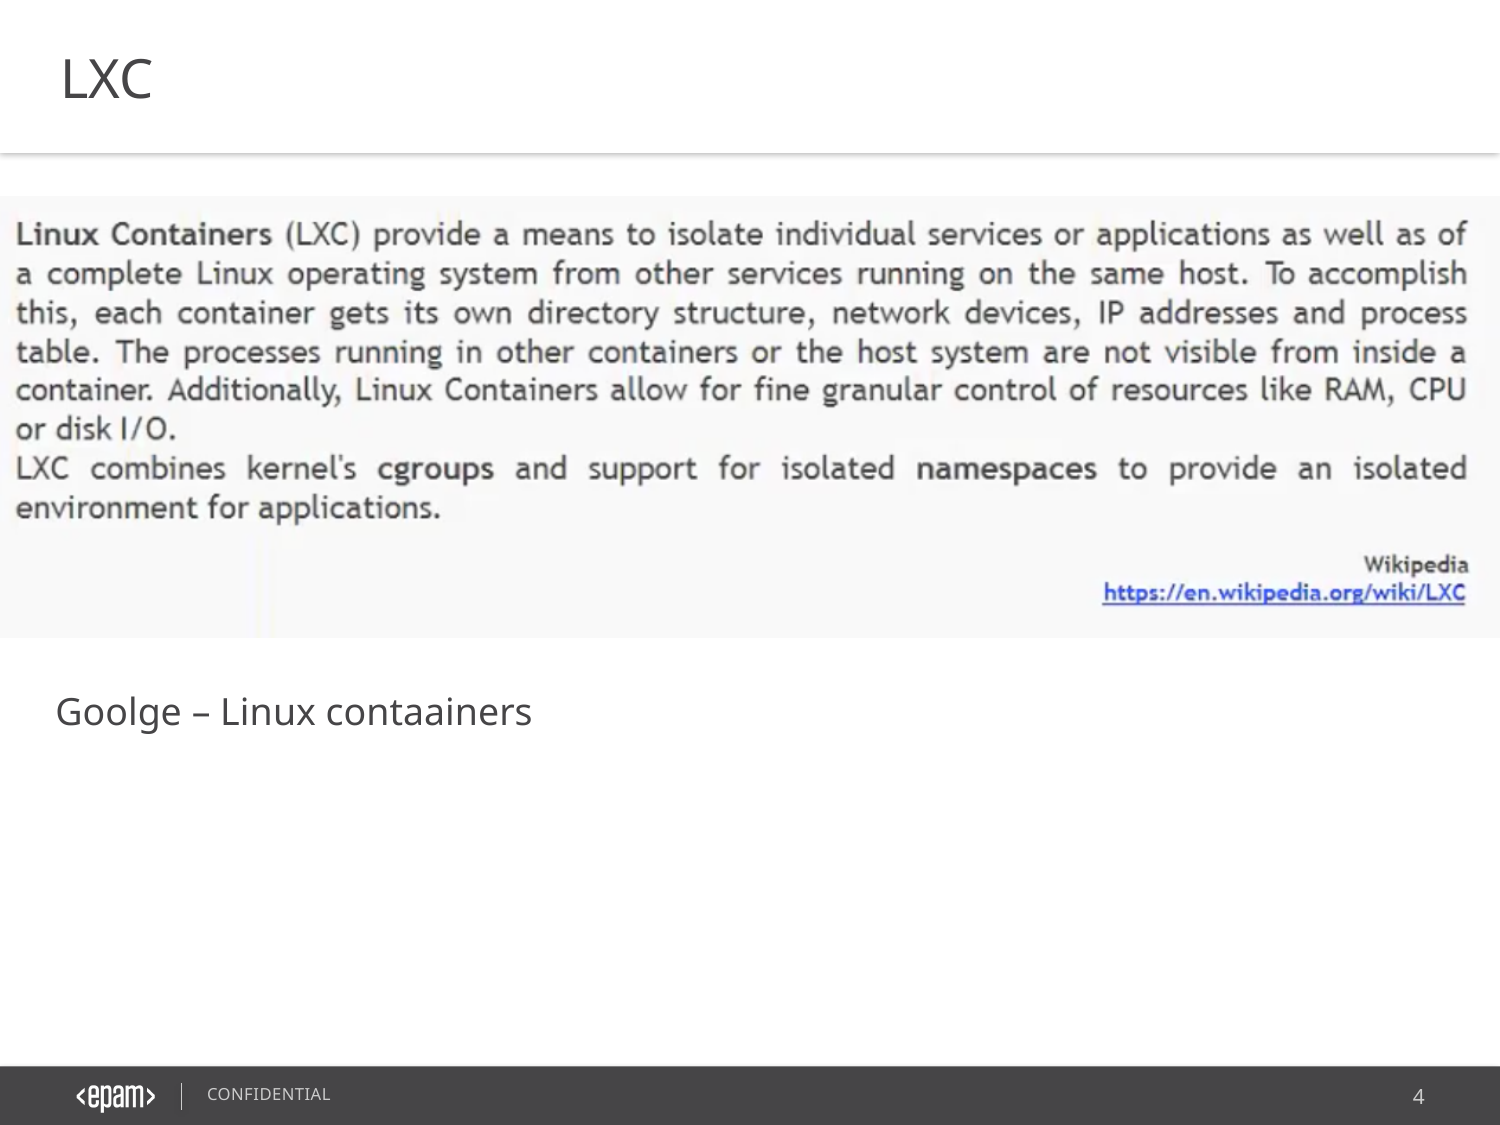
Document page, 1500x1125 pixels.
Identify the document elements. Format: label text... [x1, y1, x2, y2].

text_box Goolge – Linux contaainers [40, 680, 680, 741]
list LXC [0, 0, 1500, 153]
picture [0, 196, 1500, 638]
picture [76, 1085, 155, 1113]
